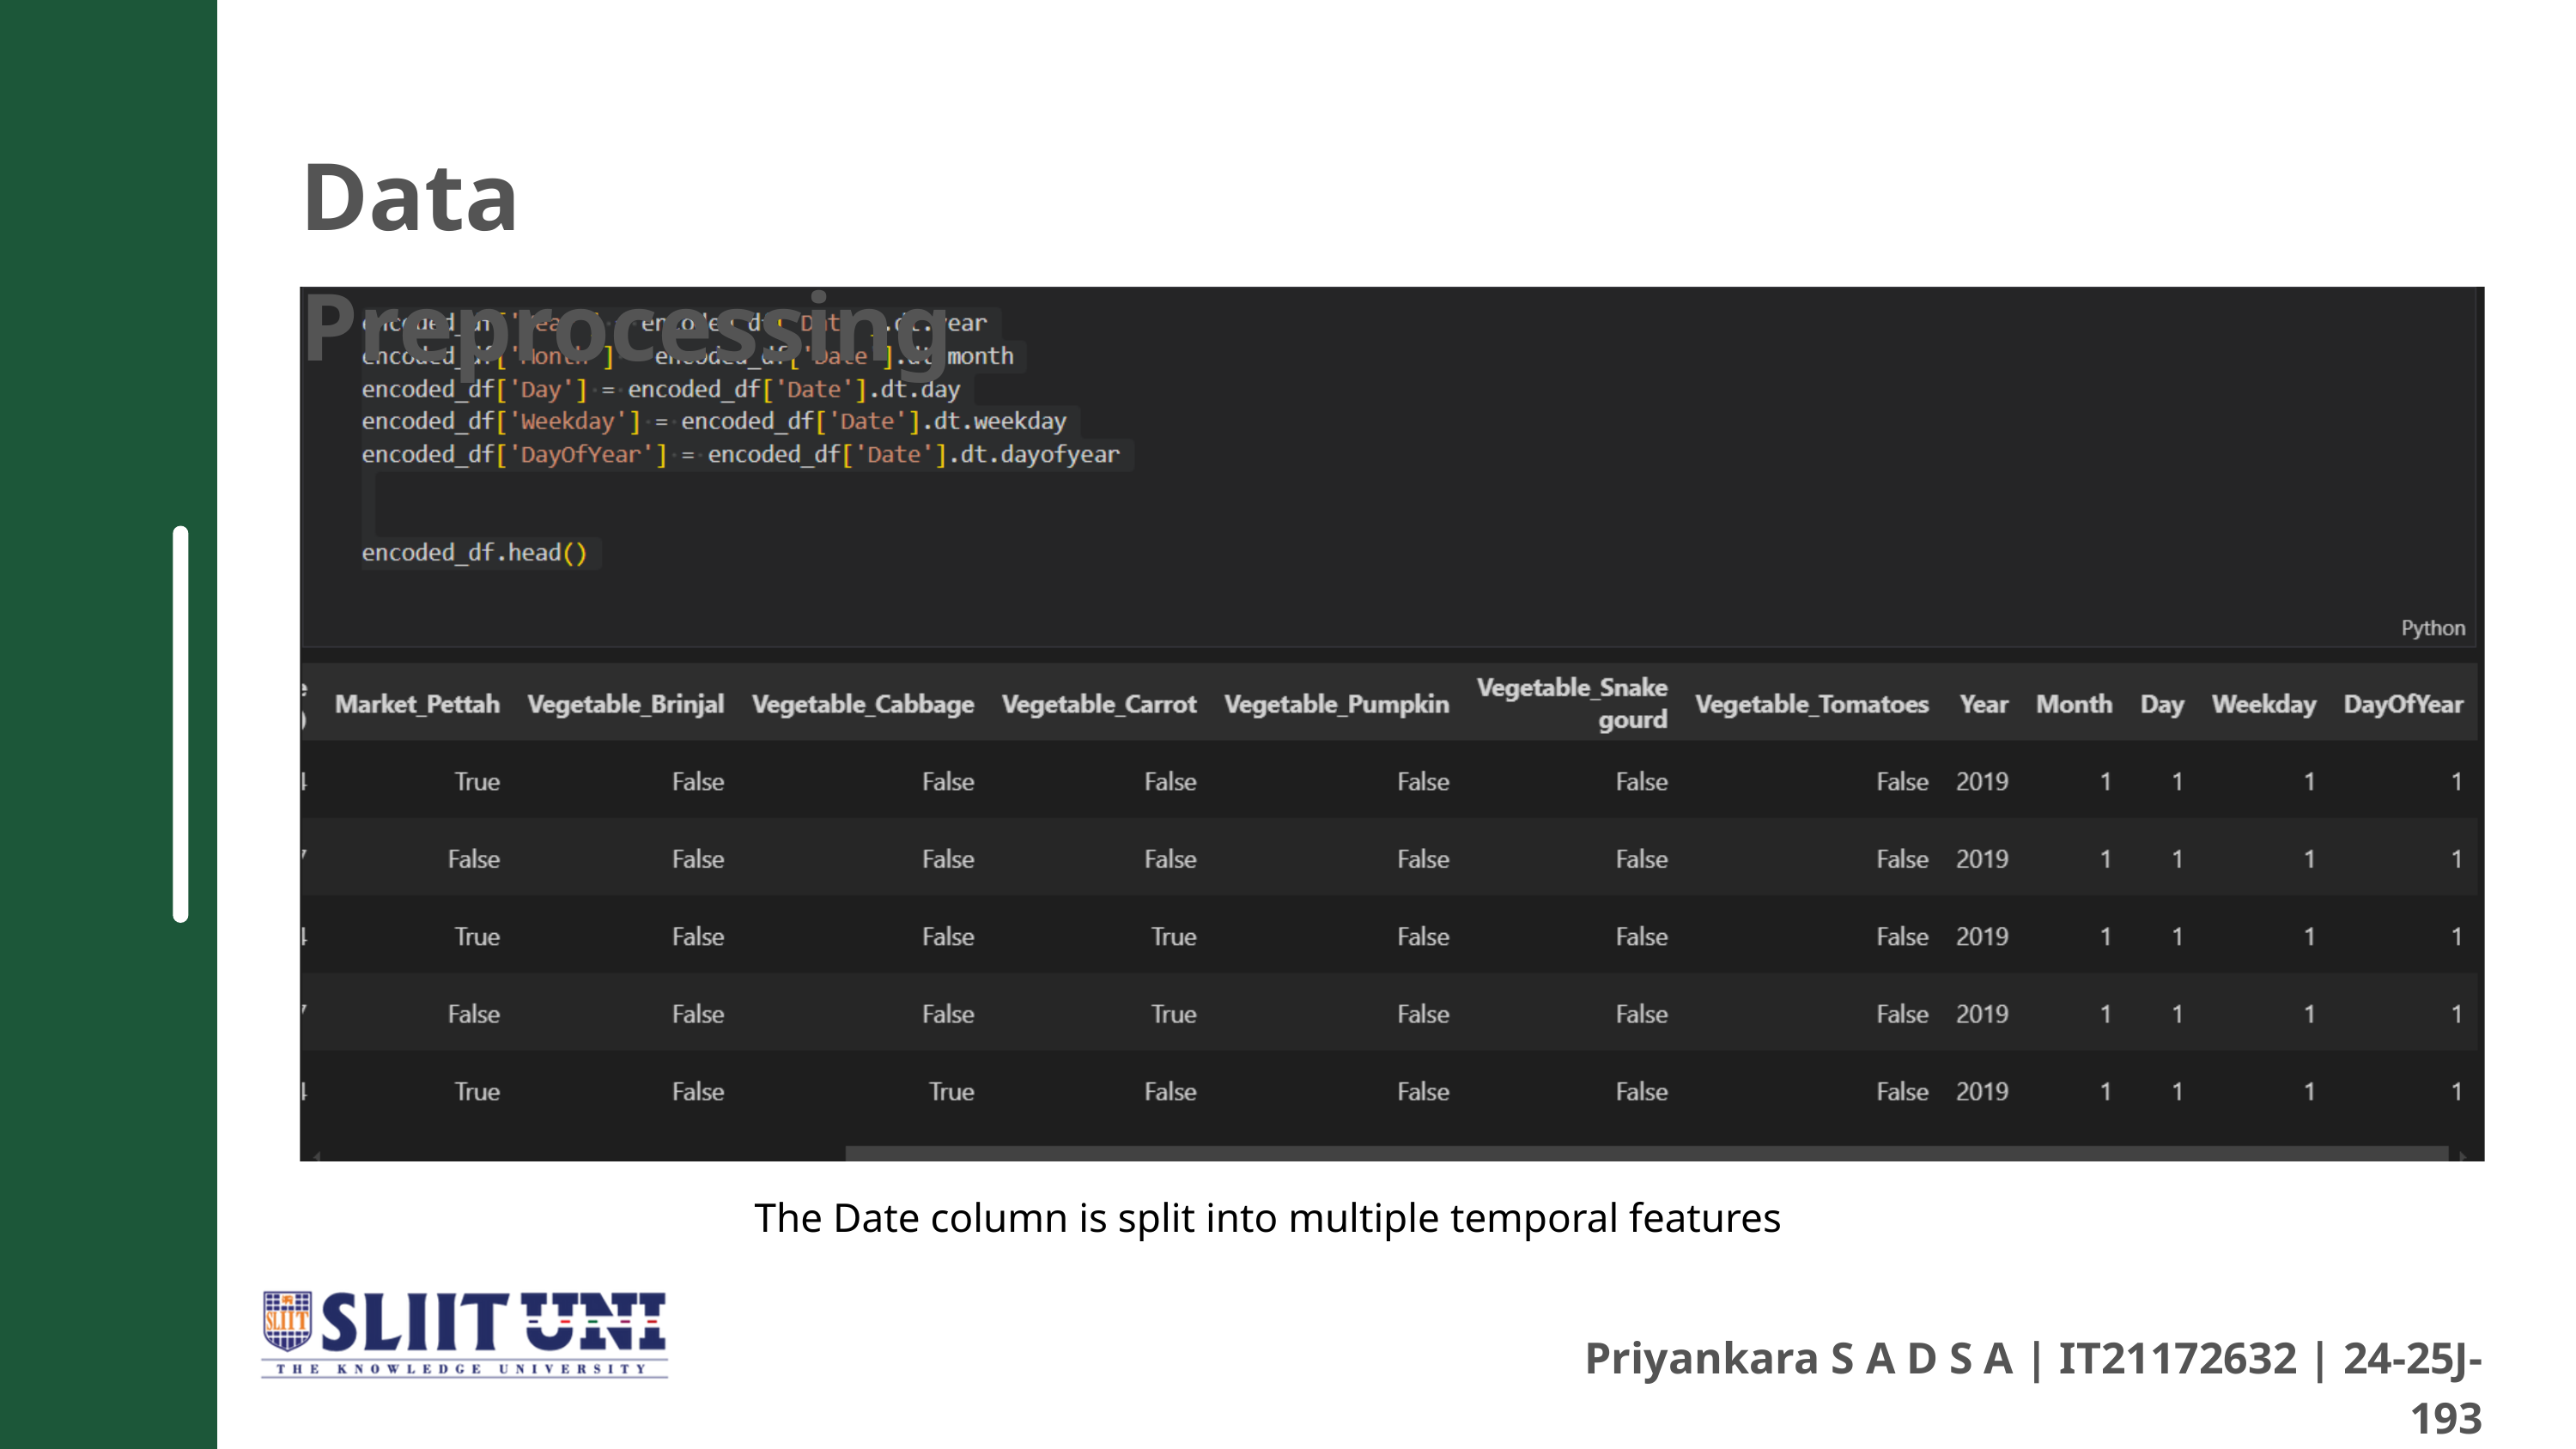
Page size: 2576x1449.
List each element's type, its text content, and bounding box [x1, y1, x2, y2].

text_box Data Preprocessing [300, 119, 1179, 380]
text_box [173, 525, 189, 924]
text_box The Date column is split into multiple temporal features [738, 1189, 1798, 1240]
text_box Priyankara S A D S A | IT21172632 | 24-25J-193 [1580, 1322, 2483, 1443]
text_box [246, 1275, 682, 1393]
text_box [0, 0, 218, 1449]
text_box [300, 287, 2485, 1161]
